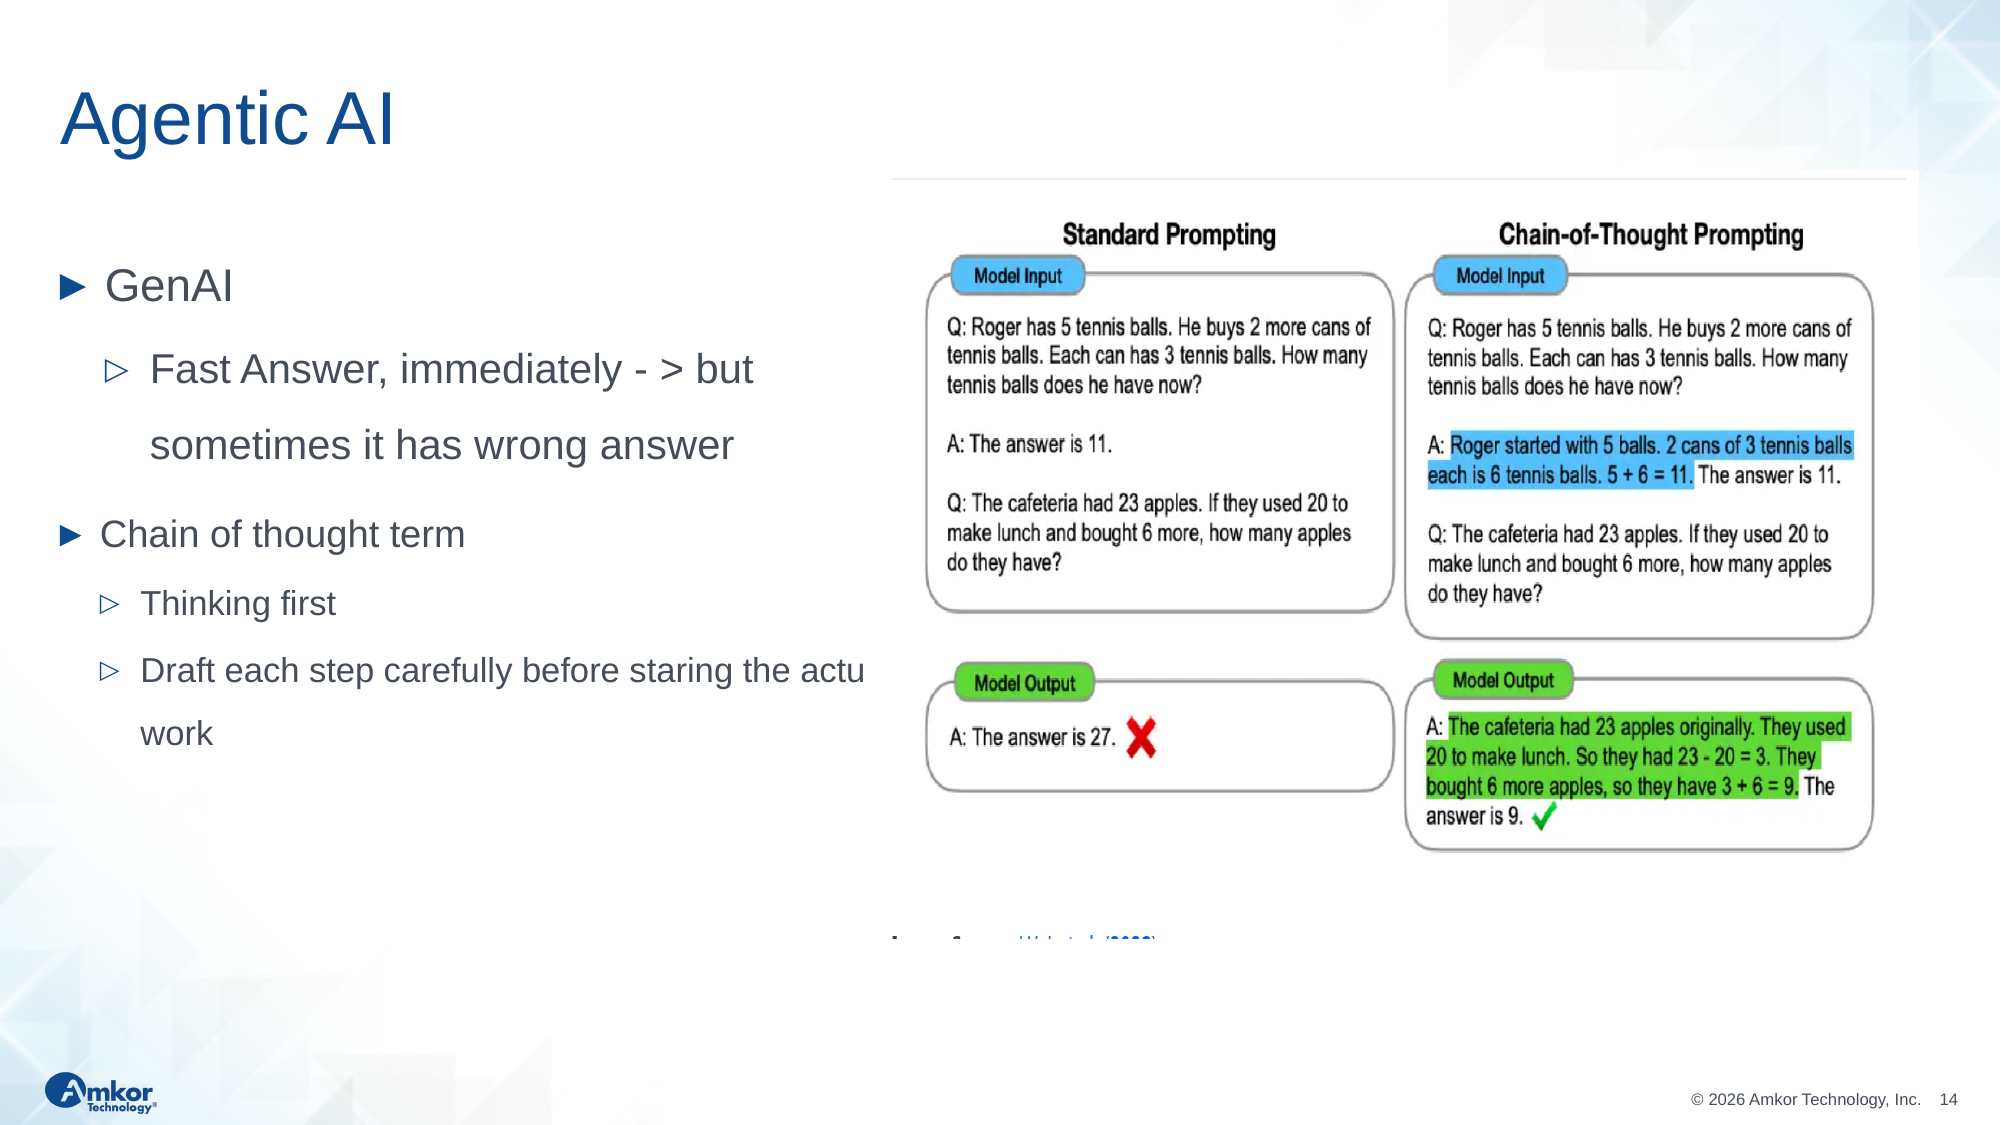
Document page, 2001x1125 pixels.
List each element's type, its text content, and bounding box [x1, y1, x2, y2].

picture [864, 170, 1919, 940]
title Agentic AI [45, 37, 1958, 203]
text_box Chain of thought term Thinking first Draft each step carefully before staring the actual work [45, 479, 864, 763]
text_box GenAI Fast Answer, immediately - > but sometimes it has wrong answer [45, 221, 864, 479]
picture [45, 1072, 157, 1114]
